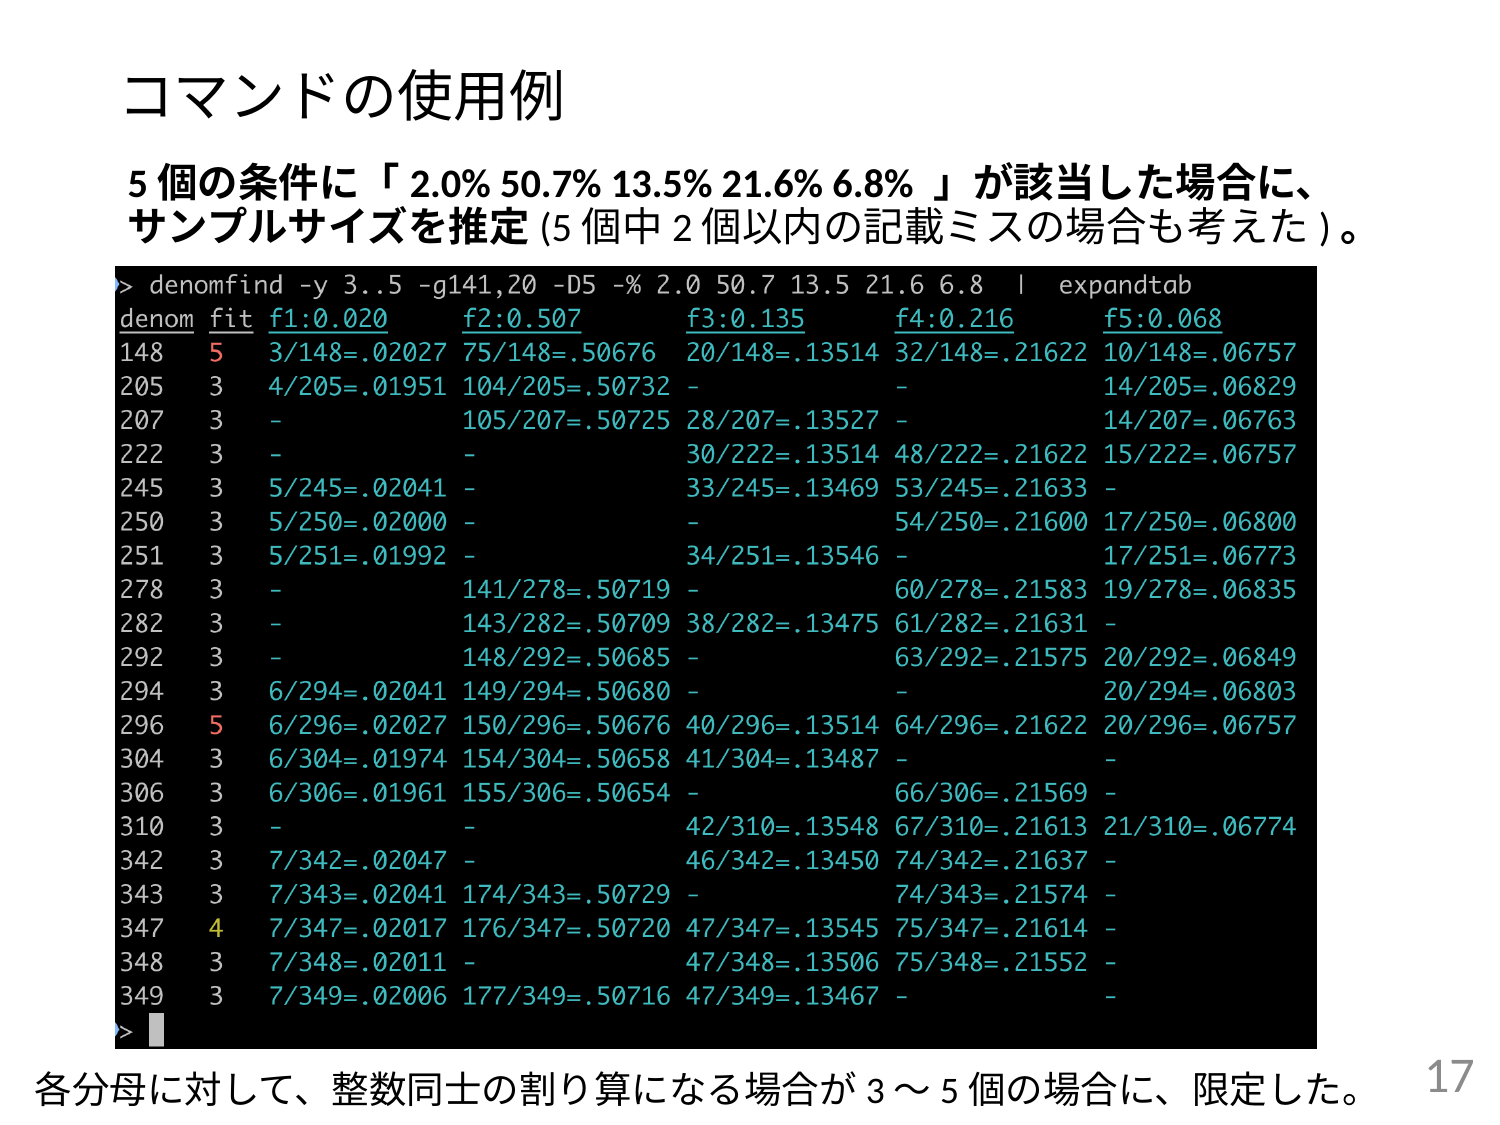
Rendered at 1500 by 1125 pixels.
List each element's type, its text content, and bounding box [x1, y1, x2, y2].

title コマンドの使用例 [103, 59, 1397, 137]
slide_number 17 [1152, 1042, 1490, 1103]
picture [115, 266, 1317, 1049]
list 5個の条件に「2.0% 50.7% 13.5% 21.6% 6.8% 」が該当した場合に、 サンプルサイズを推定(5個中2個以内の記載ミスの場合も考えた)。 [112, 155, 1407, 300]
text_box 各分母に対して、整数同士の割り算になる場合が3〜5個の場合に、限定した。 [19, 1058, 1363, 1118]
